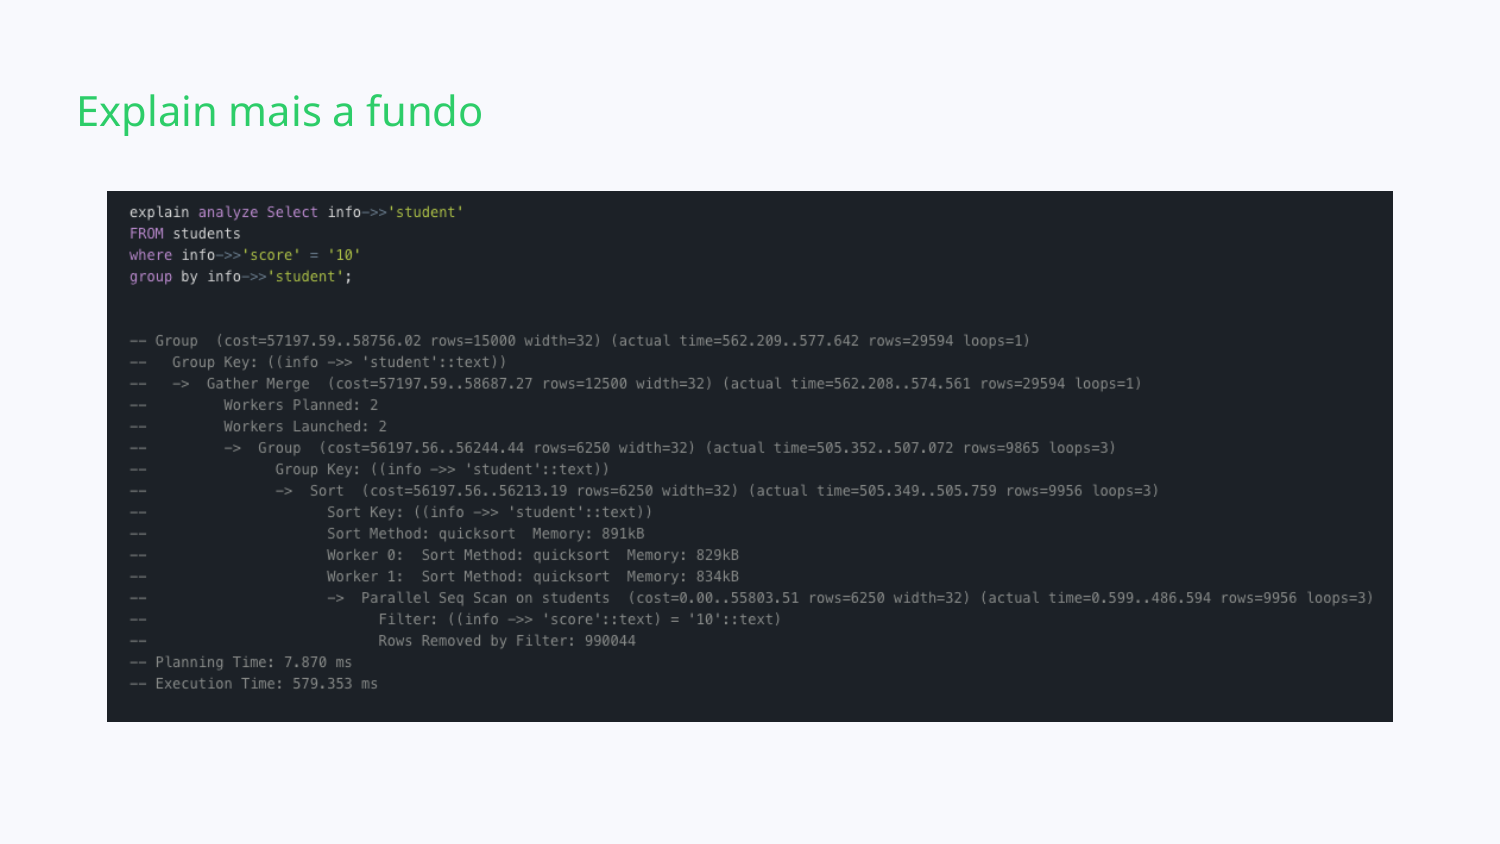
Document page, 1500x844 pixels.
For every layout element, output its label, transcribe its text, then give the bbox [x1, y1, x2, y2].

picture [107, 191, 1393, 722]
text_box Explain mais a fundo [76, 84, 1214, 135]
